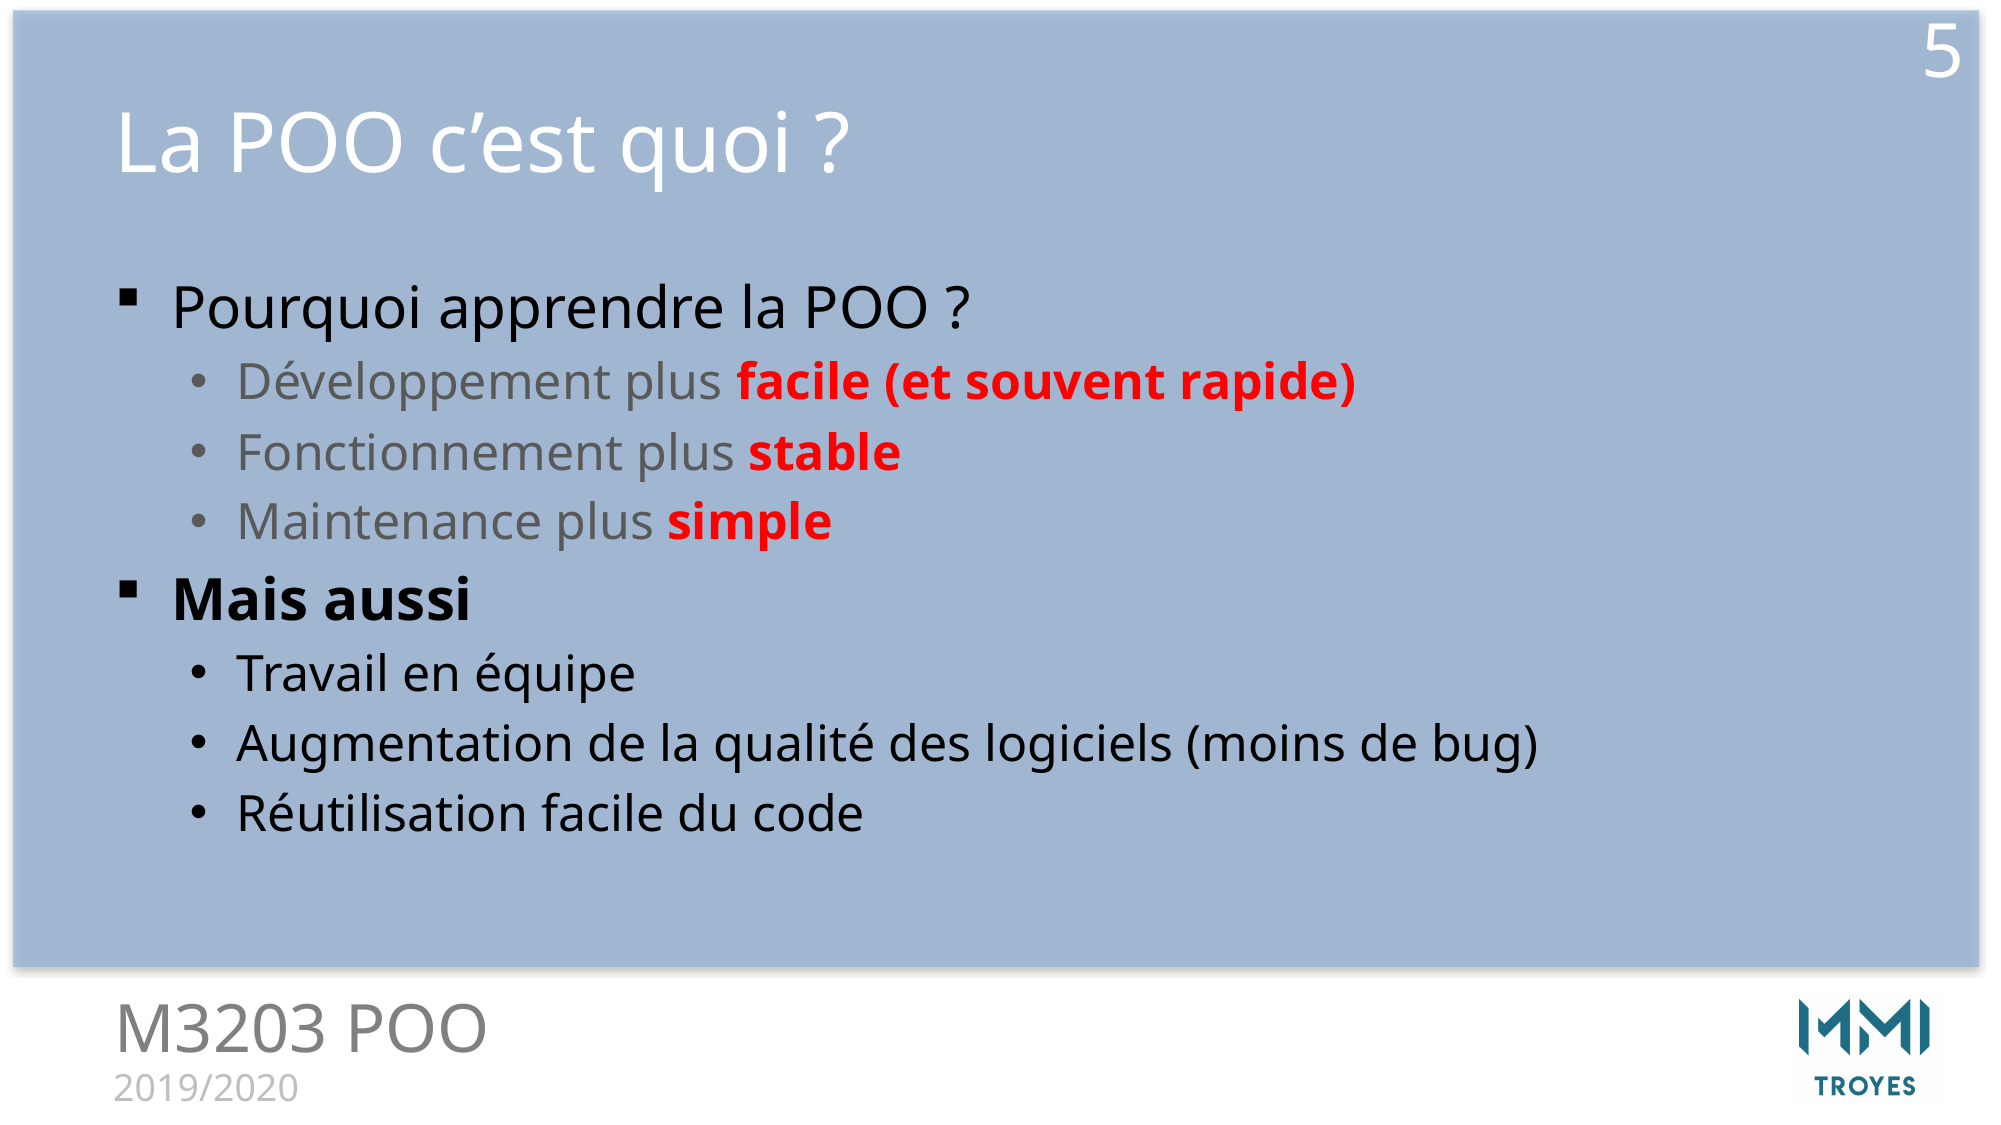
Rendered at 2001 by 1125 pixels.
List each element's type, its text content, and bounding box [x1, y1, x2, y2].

title La POO c’est quoi ? [99, 45, 1900, 233]
picture [1790, 992, 1944, 1105]
list Pourquoi apprendre la POO ? Développement plus facile (et souvent rapide) Fonctionnement plus stable Maintenance plus simple Mais aussi Travail en équipe Augmentation de la qualité des logiciels (moins de bug) Réutilisation facile du code [99, 262, 1900, 948]
slide_number 5 [1725, 10, 1980, 97]
